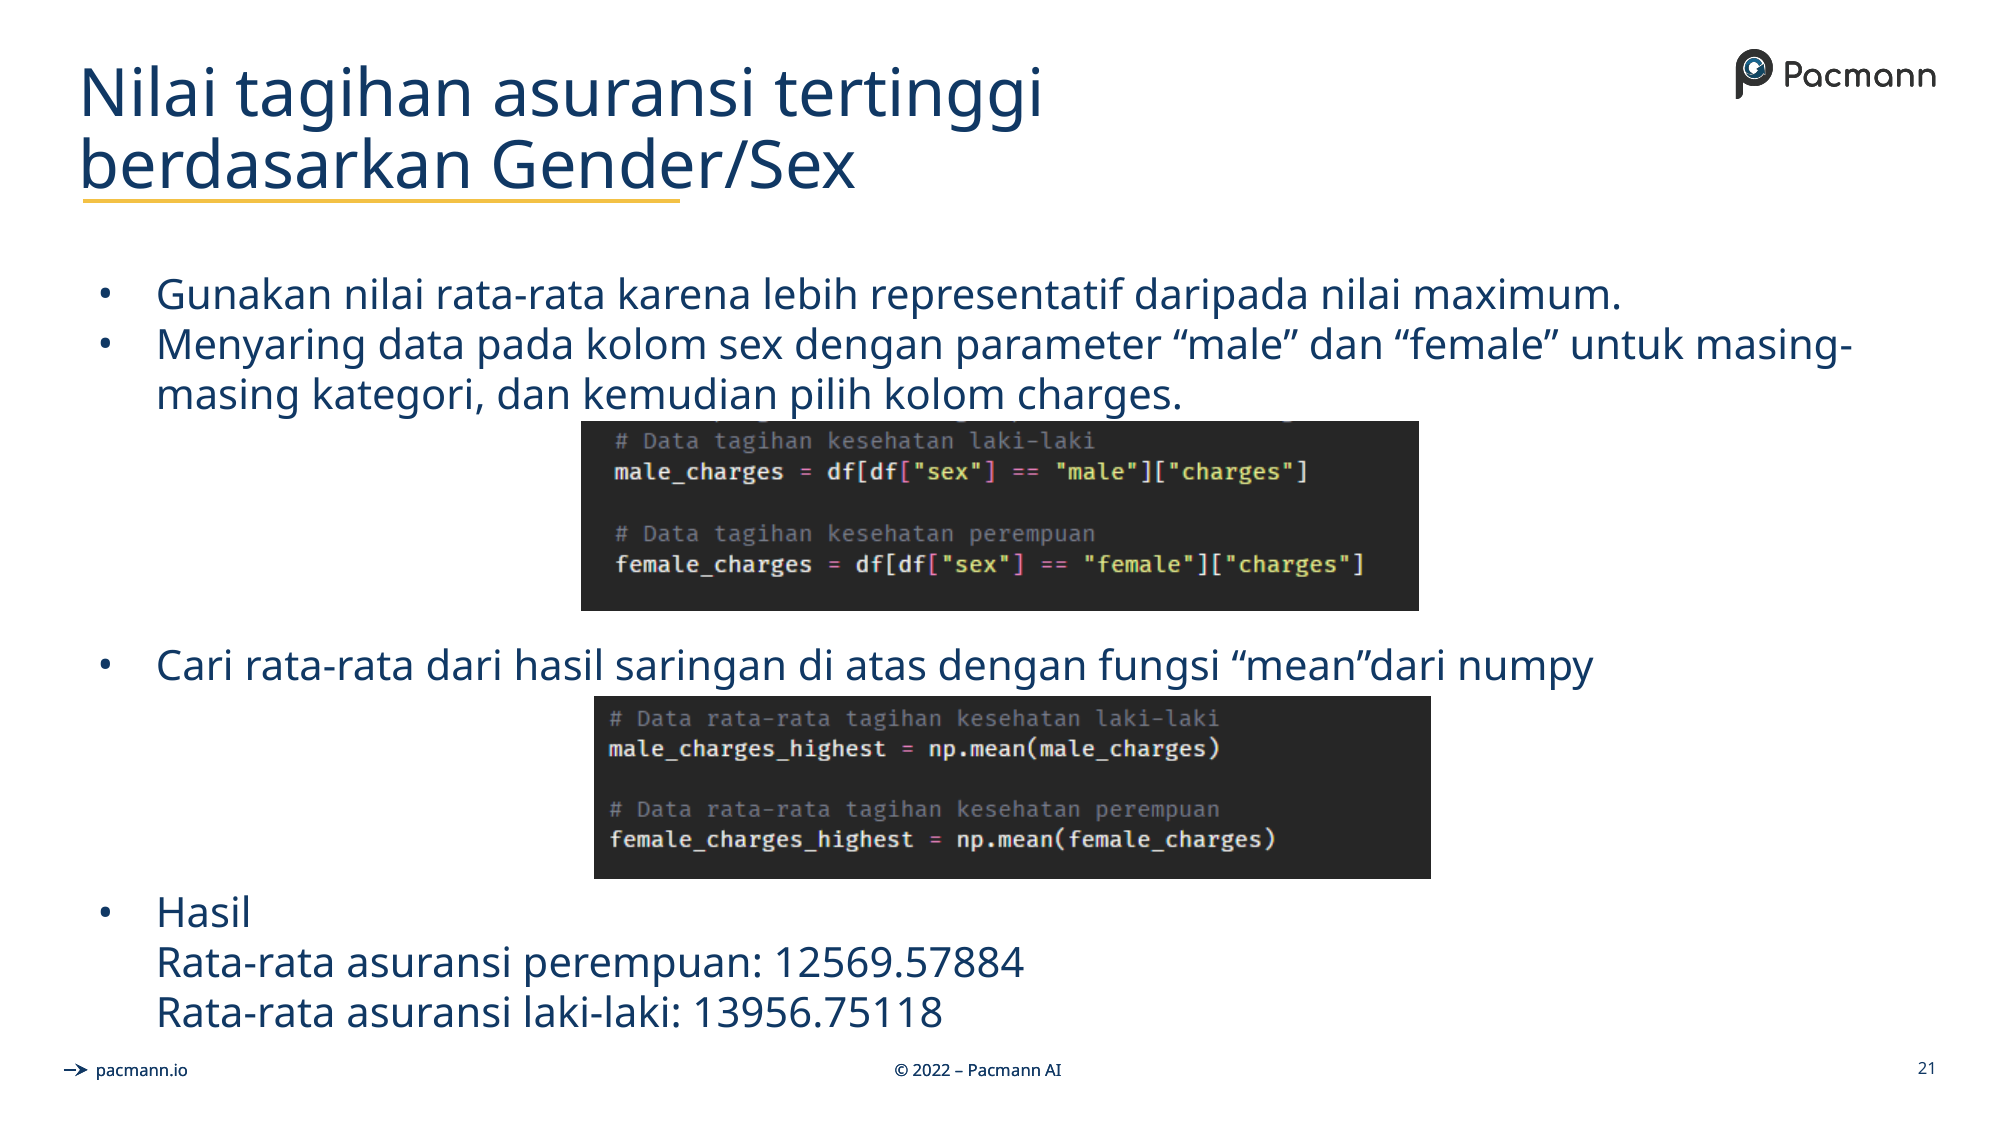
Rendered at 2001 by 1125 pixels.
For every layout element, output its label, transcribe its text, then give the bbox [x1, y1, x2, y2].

text_box Gunakan nilai rata-rata karena lebih representatif daripada nilai maximum. Menyaring data pada kolom sex dengan parameter “male” dan “female” untuk masing-masing kategori, dan kemudian pilih kolom charges. [65, 259, 1934, 425]
text_box Cari rata-rata dari hasil saringan di atas dengan fungsi “mean”dari numpy [65, 630, 1934, 696]
picture [581, 421, 1419, 611]
picture [1707, 36, 1966, 112]
text_box Hasil Rata-rata asuransi perempuan: 12569.57884 Rata-rata asuransi laki-laki: 13956.75118 [65, 878, 1934, 1044]
title Nilai tagihan asuransi tertinggi berdasarkan Gender/Sex [63, 22, 1360, 240]
picture [594, 696, 1432, 879]
